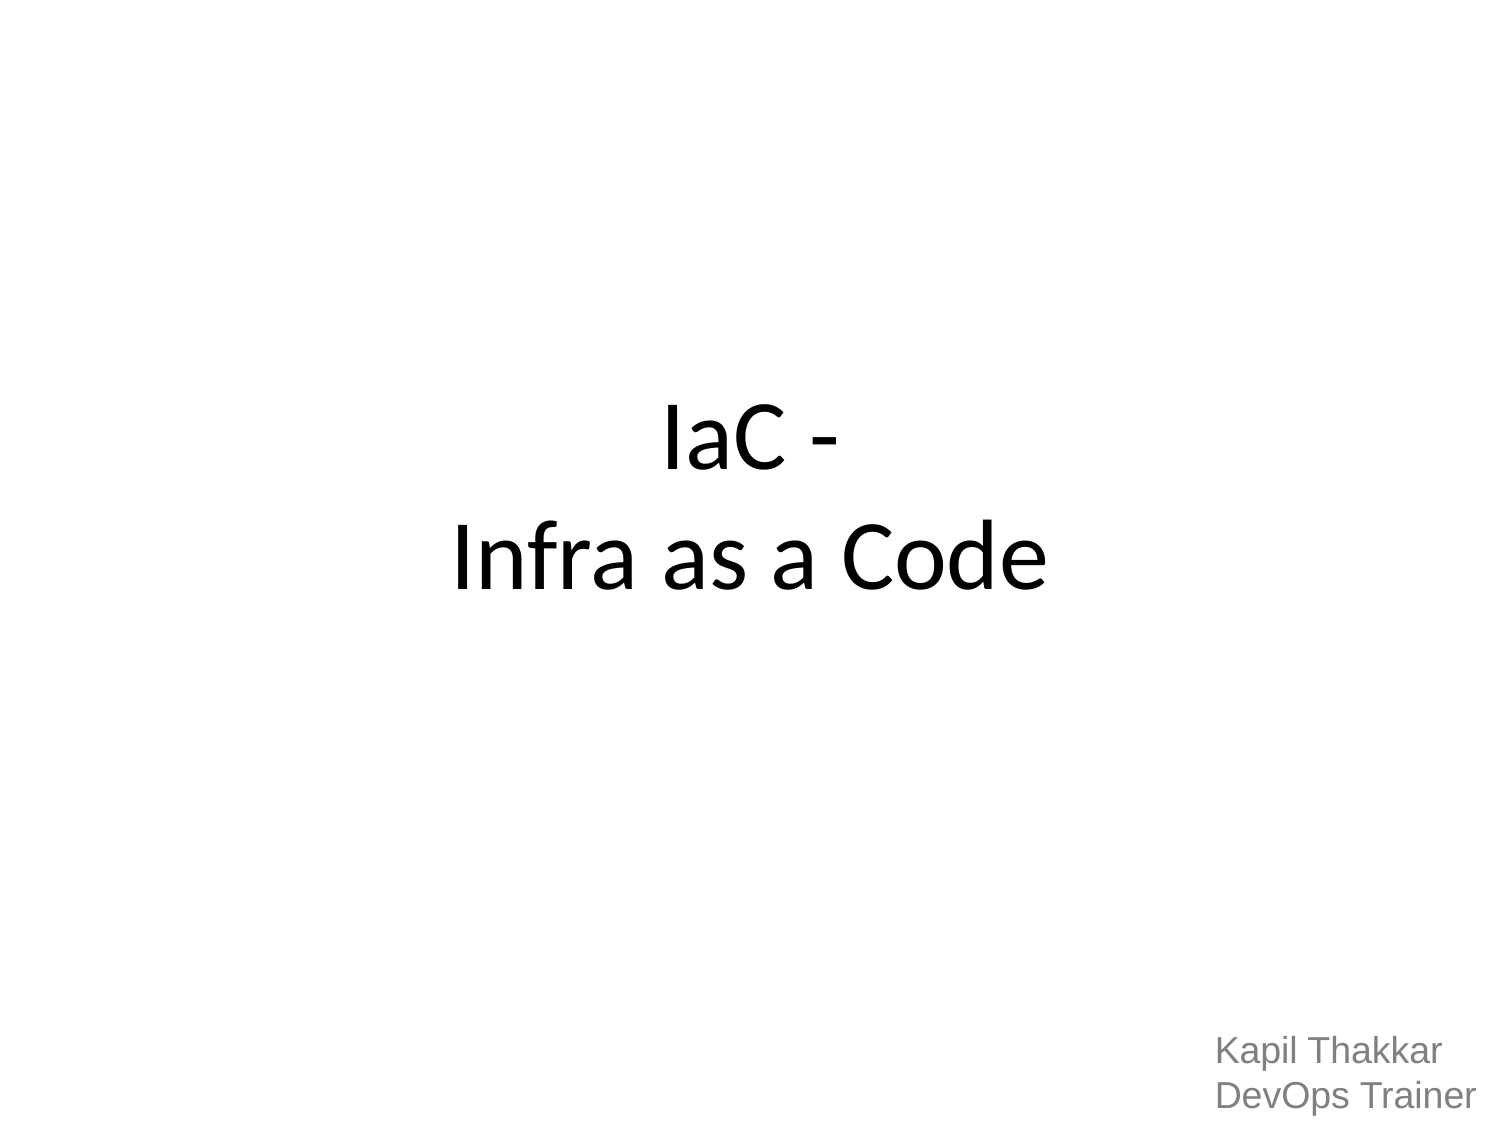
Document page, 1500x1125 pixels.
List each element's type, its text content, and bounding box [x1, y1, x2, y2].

text_box Kapil Thakkar DevOps Trainer [1200, 1018, 1500, 1124]
text_box IaC - Infra as a Code [162, 362, 1338, 618]
